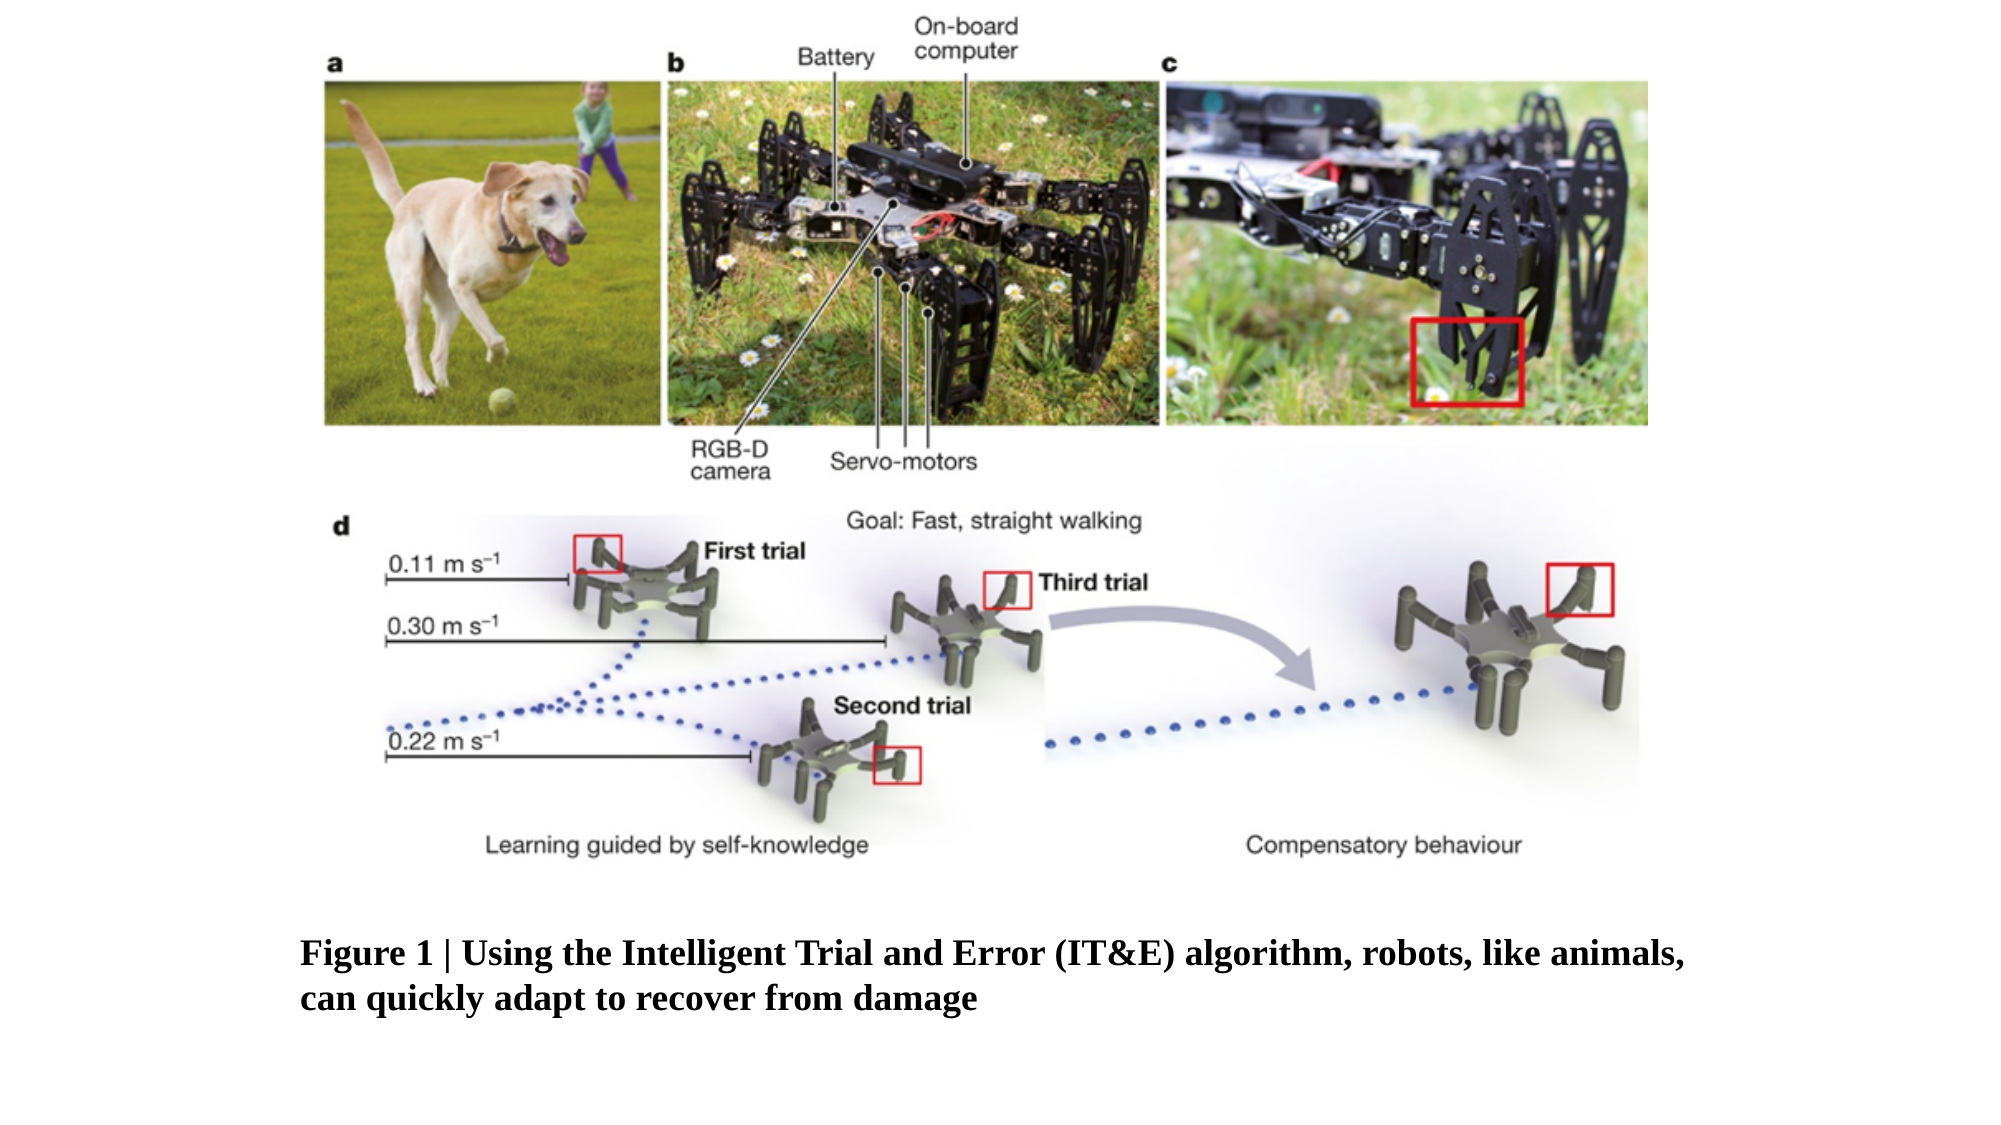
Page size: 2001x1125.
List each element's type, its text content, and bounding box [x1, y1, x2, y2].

picture [320, 0, 1648, 871]
text_box Figure 1 | Using the Intelligent Trial and Error (IT&E) algorithm, robots, like animals, can quickly adapt to recover from damage [285, 920, 1765, 1071]
